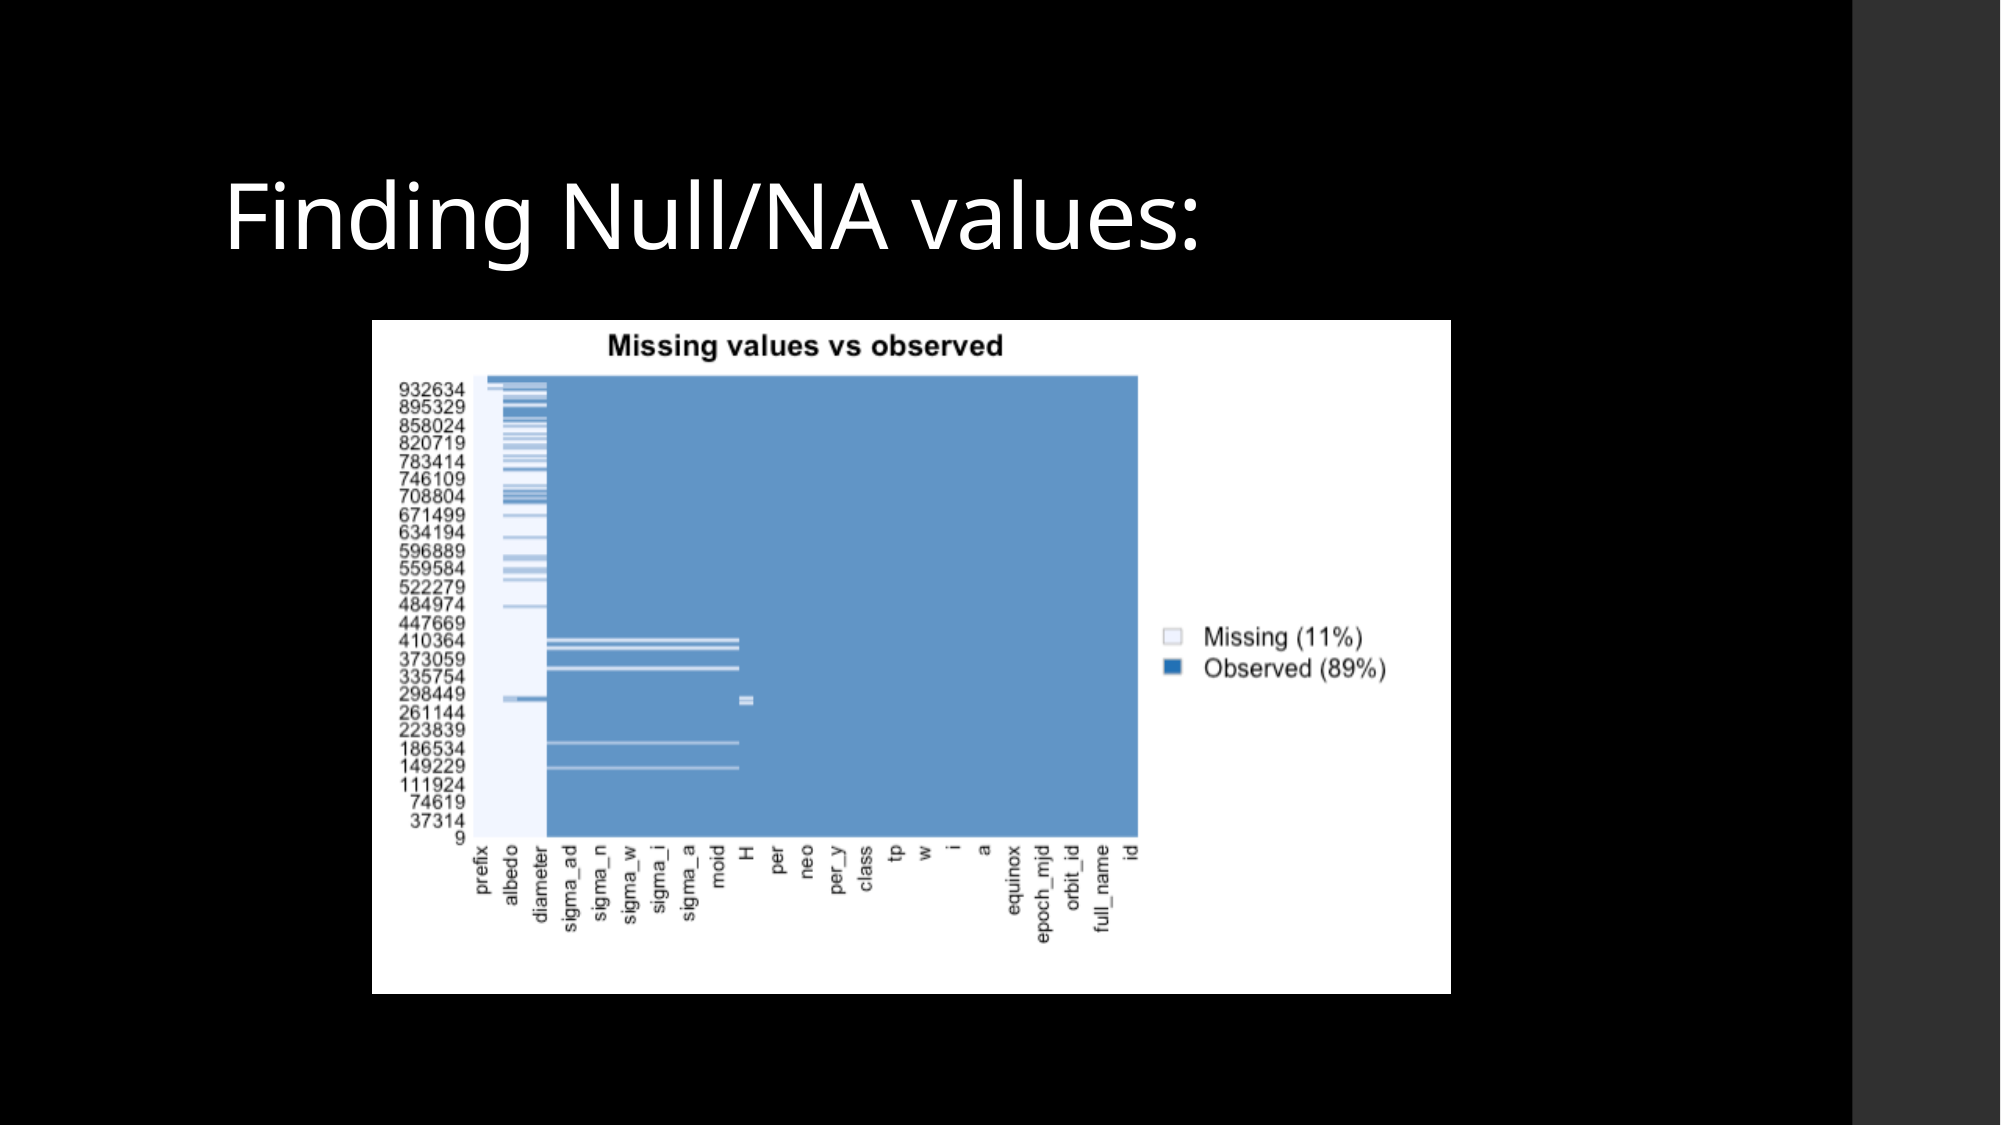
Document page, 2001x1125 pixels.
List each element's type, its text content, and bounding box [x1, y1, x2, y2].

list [372, 319, 1452, 994]
title Finding Null/NA values: [206, 60, 1797, 278]
